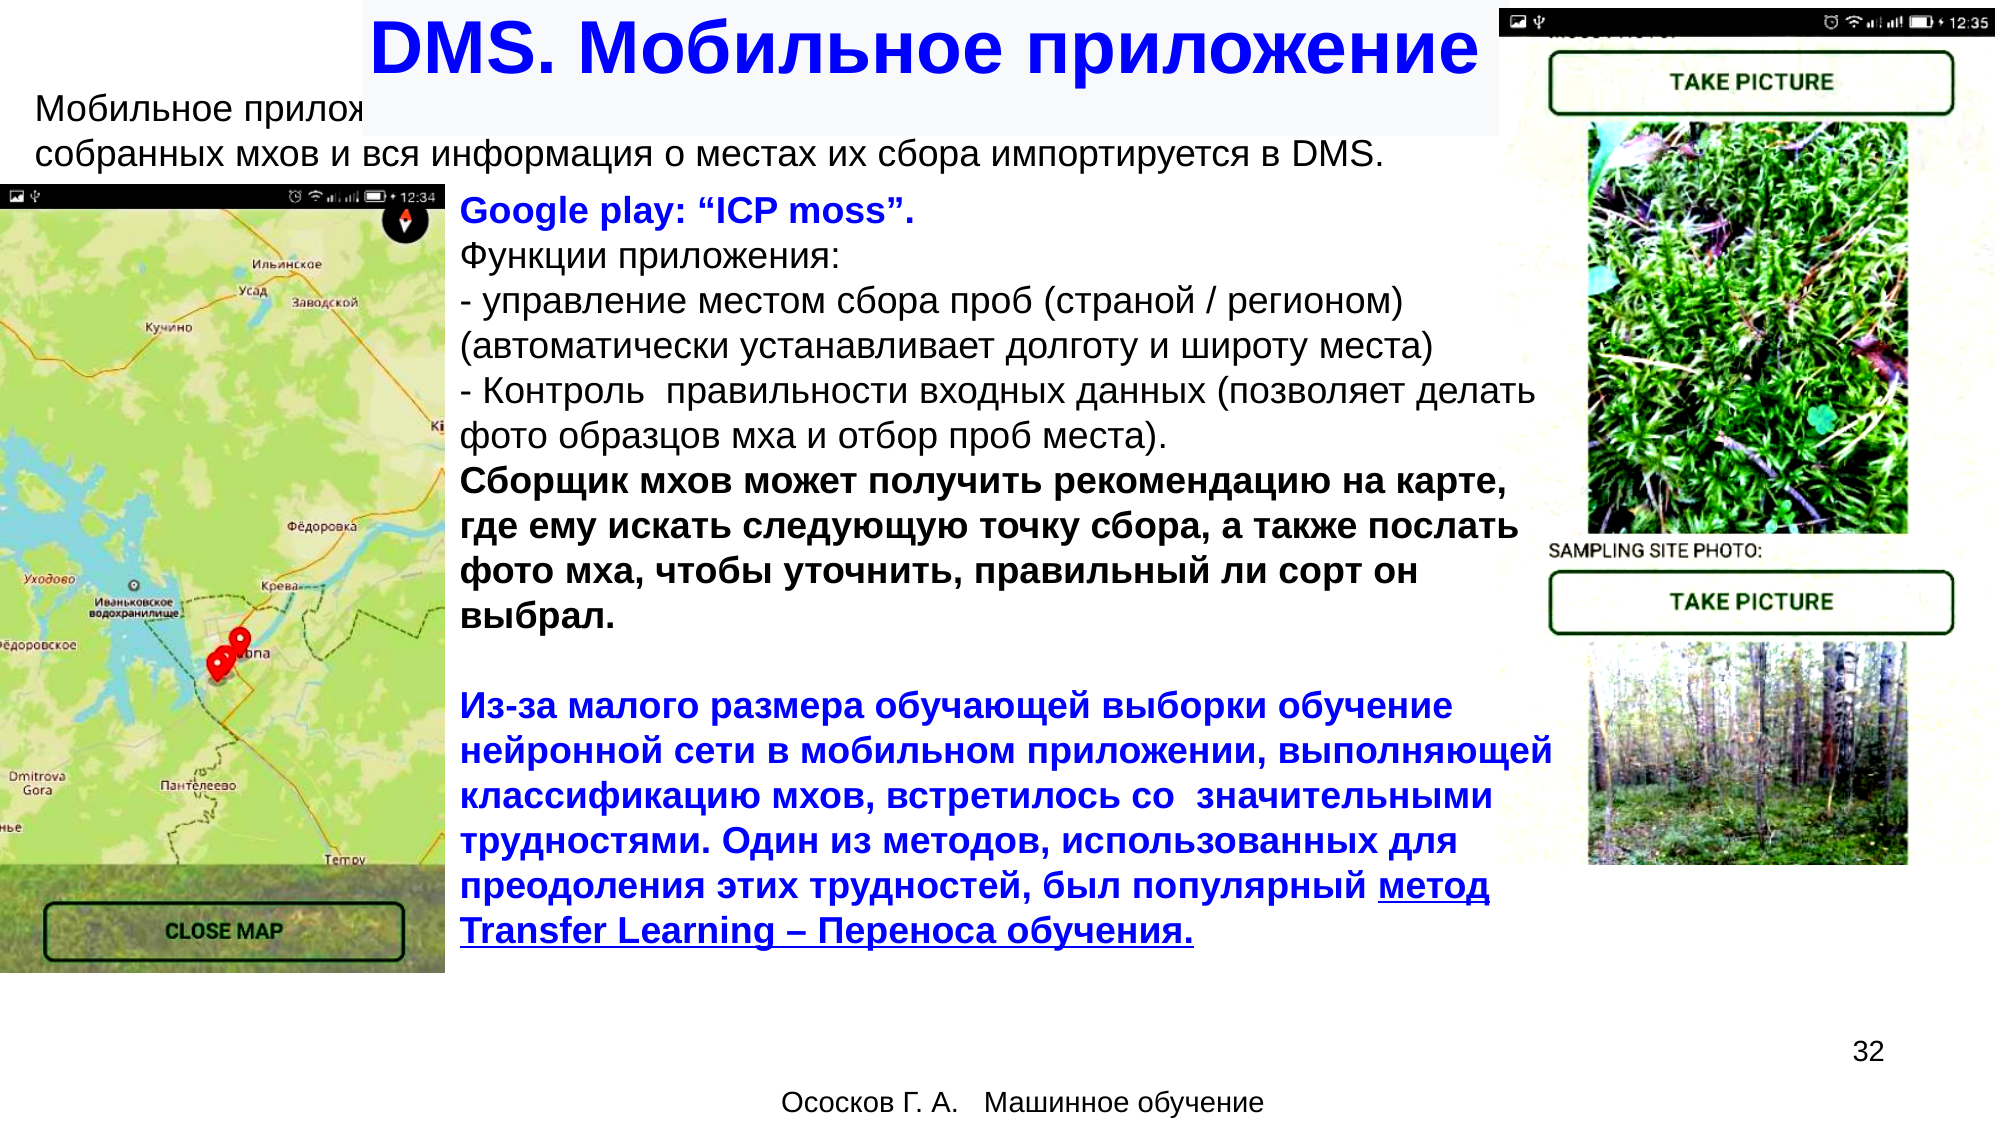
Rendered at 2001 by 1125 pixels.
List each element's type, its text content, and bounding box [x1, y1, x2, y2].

picture [1498, 8, 1995, 865]
title DMS. Мобильное приложение [362, 0, 1510, 136]
text_box Google play: “ICP moss”. Функции приложения: - управление местом сбора проб (страной / регионом) (автоматически устанавливает долготу и широту места) - Контроль правильности входных данных (позволяет делать фото образцов мха и отбор проб места). Сборщик мхов может получить рекомендацию на карте, где ему искать следующую точку сбора, а также послать фото мха, чтобы уточнить, правильный ли сорт он выбрал. Из-за малого размера обучающей выборки обучение нейронной сети в мобильном приложении, выполняющей классификацию мхов, встретилось со значительными трудностями. Один из методов, использованных для преодоления этих трудностей, был популярный метод Transfer Learning – Переноса обучения. [444, 178, 1582, 959]
slide_number 32 [1433, 1024, 1900, 1103]
list Мобильное приложение (только android), интегрировано с DMS, так что фото собранных мхов и вся информация о местах их сбора импортируется в DMS. [19, 76, 1493, 173]
footer Ососков Г. А. Машинное обучение [762, 1075, 1351, 1116]
picture [0, 184, 445, 973]
